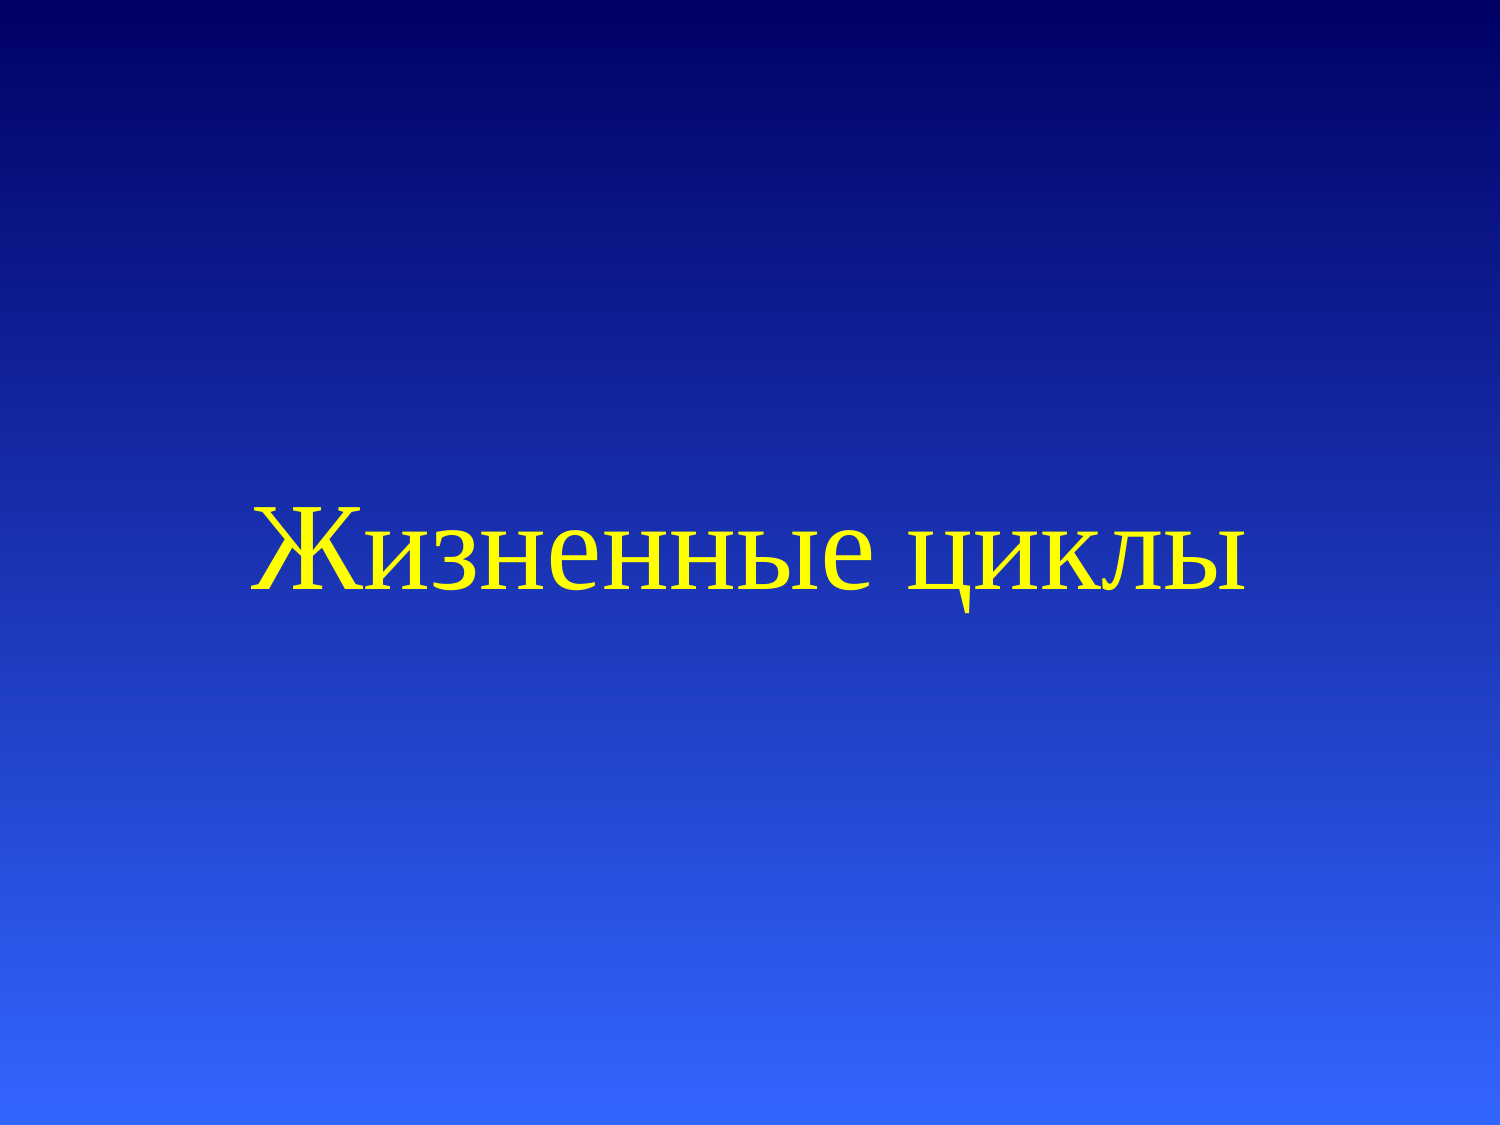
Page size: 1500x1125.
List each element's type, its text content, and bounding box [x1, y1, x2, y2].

title Жизненные циклы [112, 445, 1388, 634]
